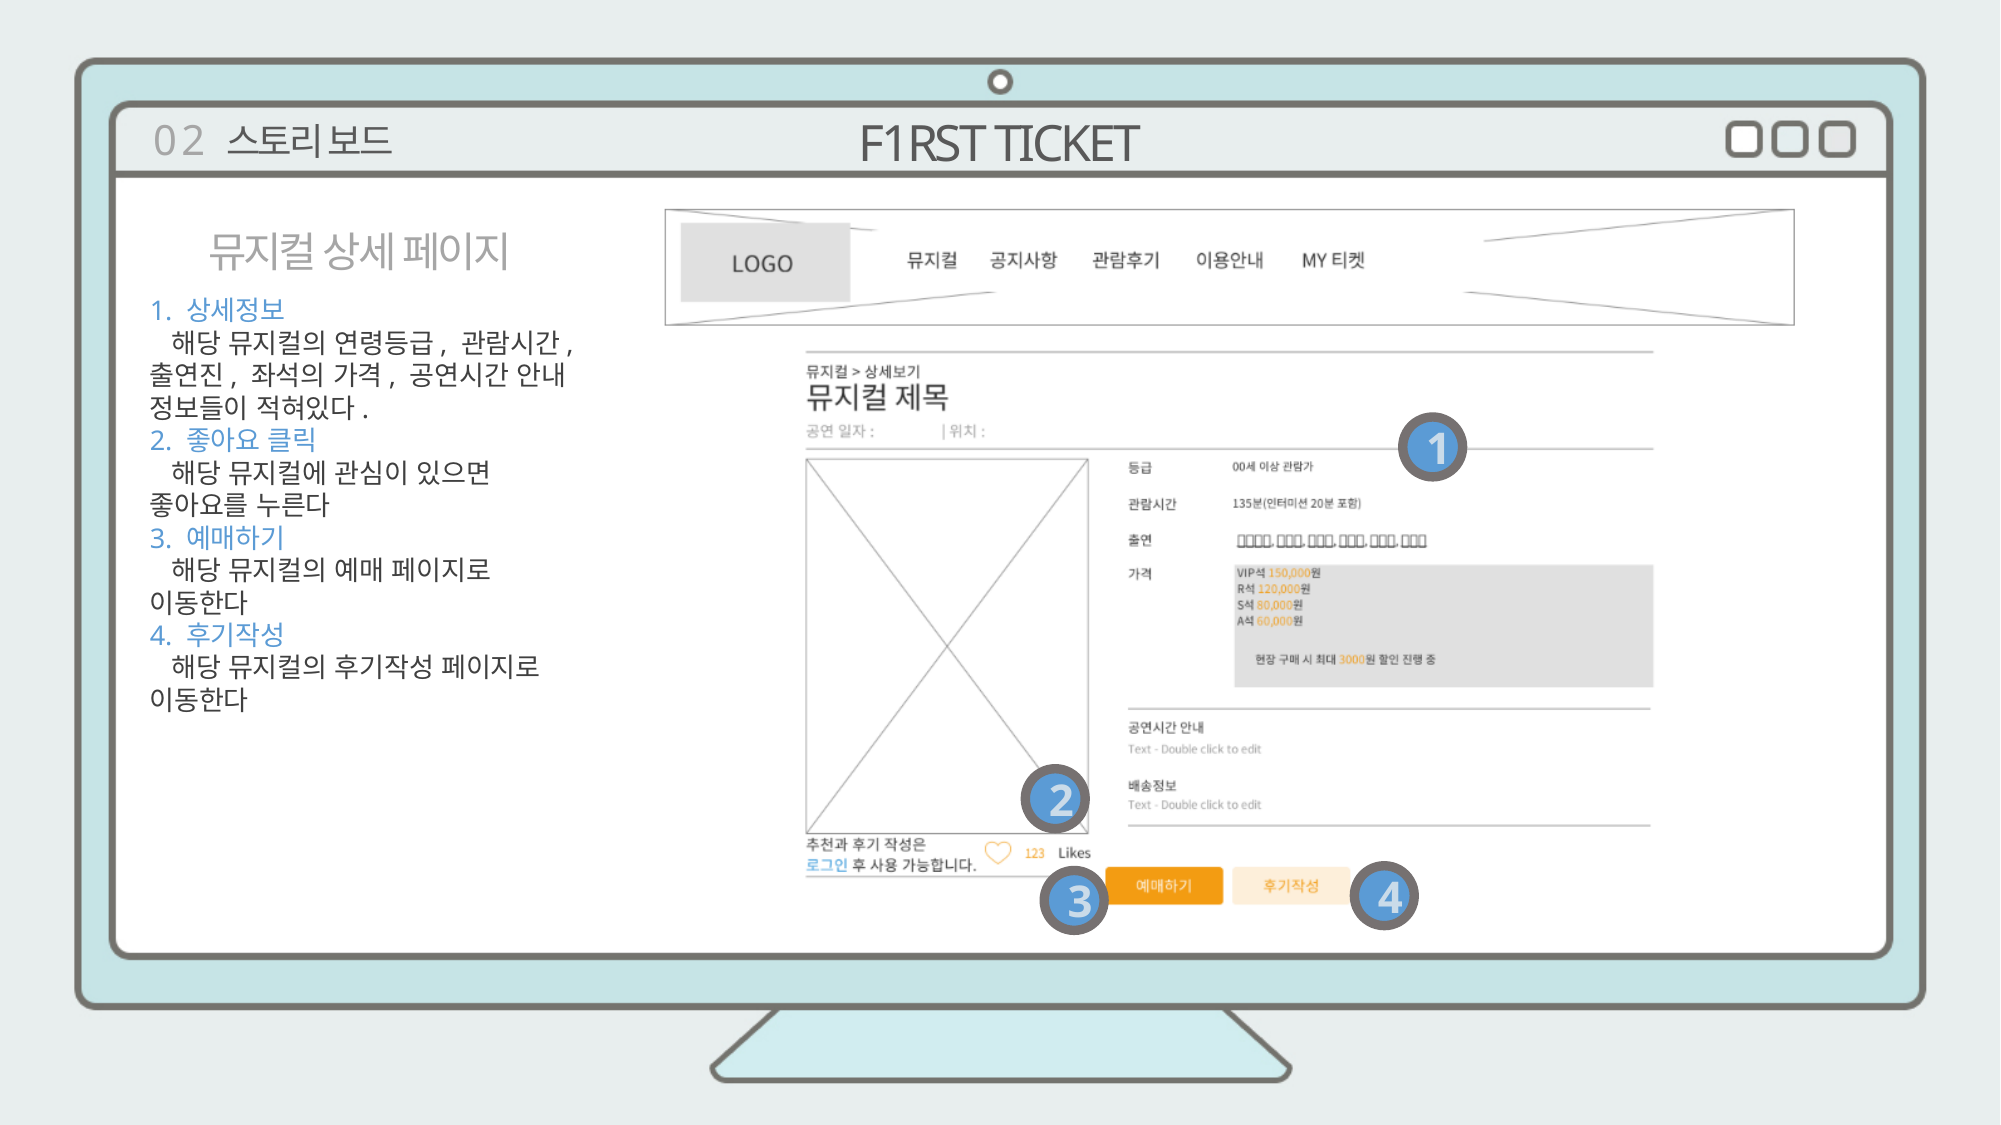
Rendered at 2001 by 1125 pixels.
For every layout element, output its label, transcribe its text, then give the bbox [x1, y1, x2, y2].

text_box F1RST TICKET [673, 104, 1327, 179]
text_box 1. 상세정보 해당 뮤지컬의 연령등급, 관람시간, 출연진, 좌석의 가격, 공연시간 안내 정보들이 적혀있다. 2. 좋아요 클릭 해당 뮤지컬에 관심이 있으면 좋아요를 누른다 3. 예매하기 해당 뮤지컬의 예매 페이지로 이동한다 4. 후기작성 해당 뮤지컬의 후기작성 페이지로 이동한다 [135, 286, 609, 724]
text_box 뮤지컬 상세 페이지 [193, 193, 548, 283]
text_box 0 2 스토리 보드 [138, 106, 466, 172]
picture [0, 0, 2001, 1125]
text_box 3 [1056, 926, 1092, 932]
